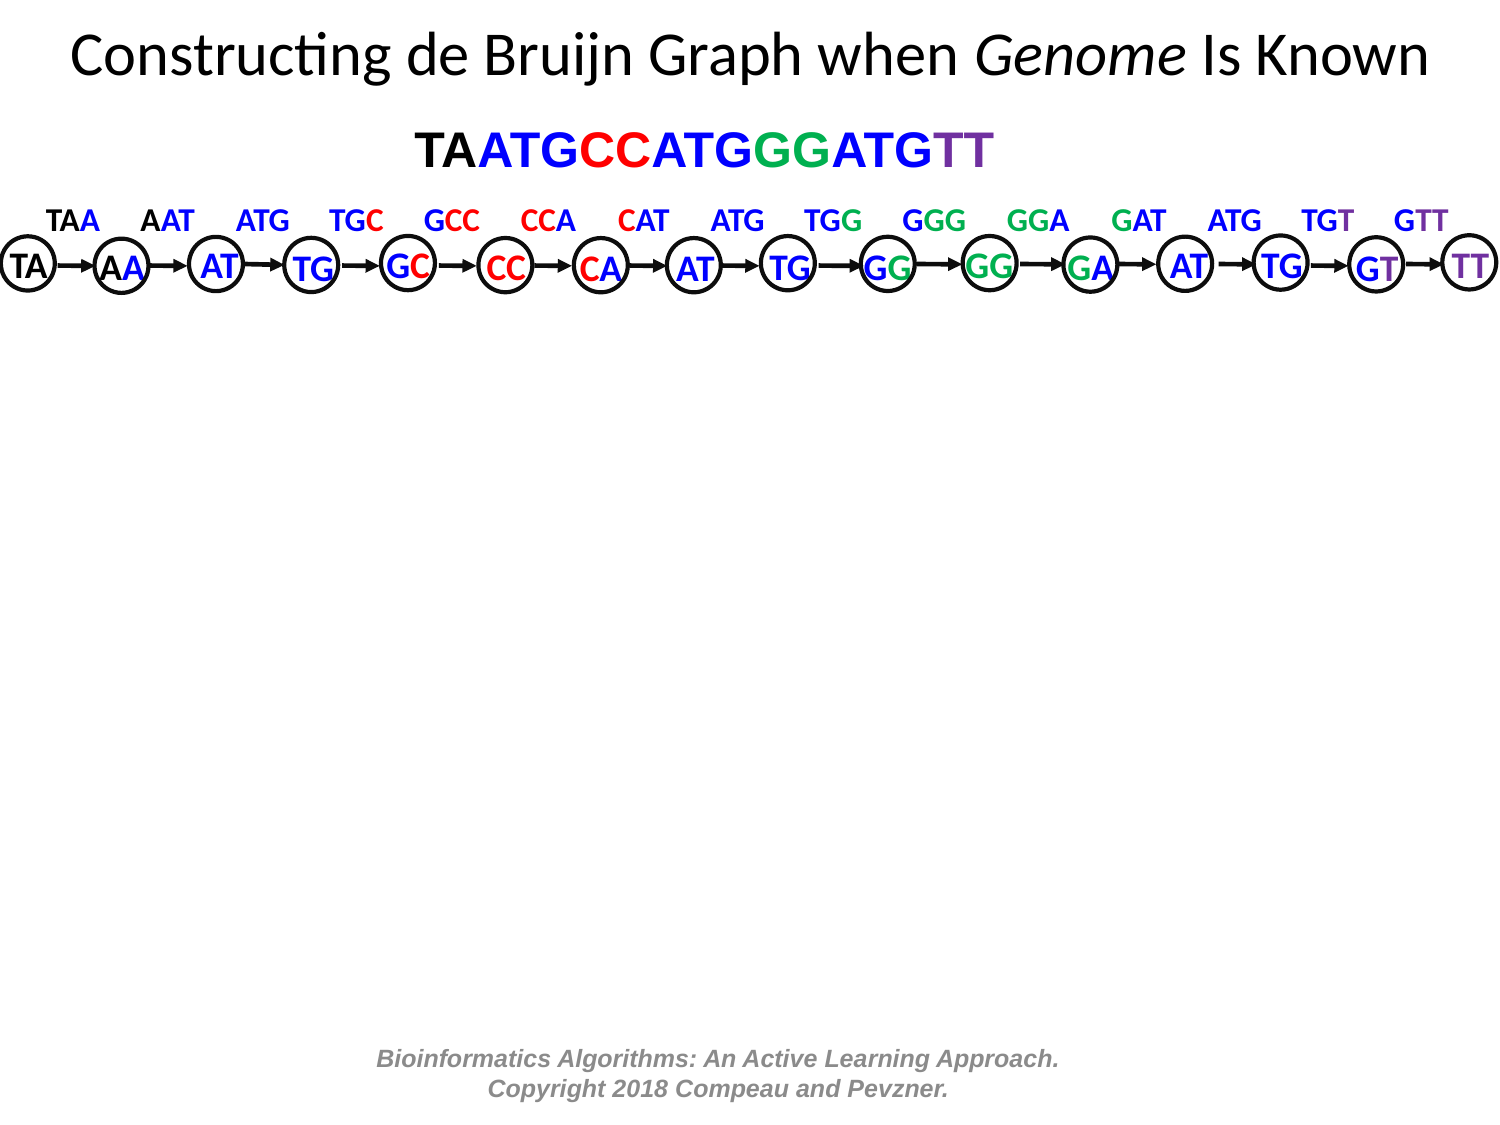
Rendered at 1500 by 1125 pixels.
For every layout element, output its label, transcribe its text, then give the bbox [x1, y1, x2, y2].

footer Bioinformatics Algorithms: An Active Learning Approach. Copyright 2018 Compeau and Pevzner. [337, 1042, 1100, 1103]
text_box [0, 190, 1500, 298]
text_box Constructing de Bruijn Graph when Genome Is Known [0, 0, 1500, 113]
text_box TAATGCCATGGGATGTT [399, 109, 1068, 185]
